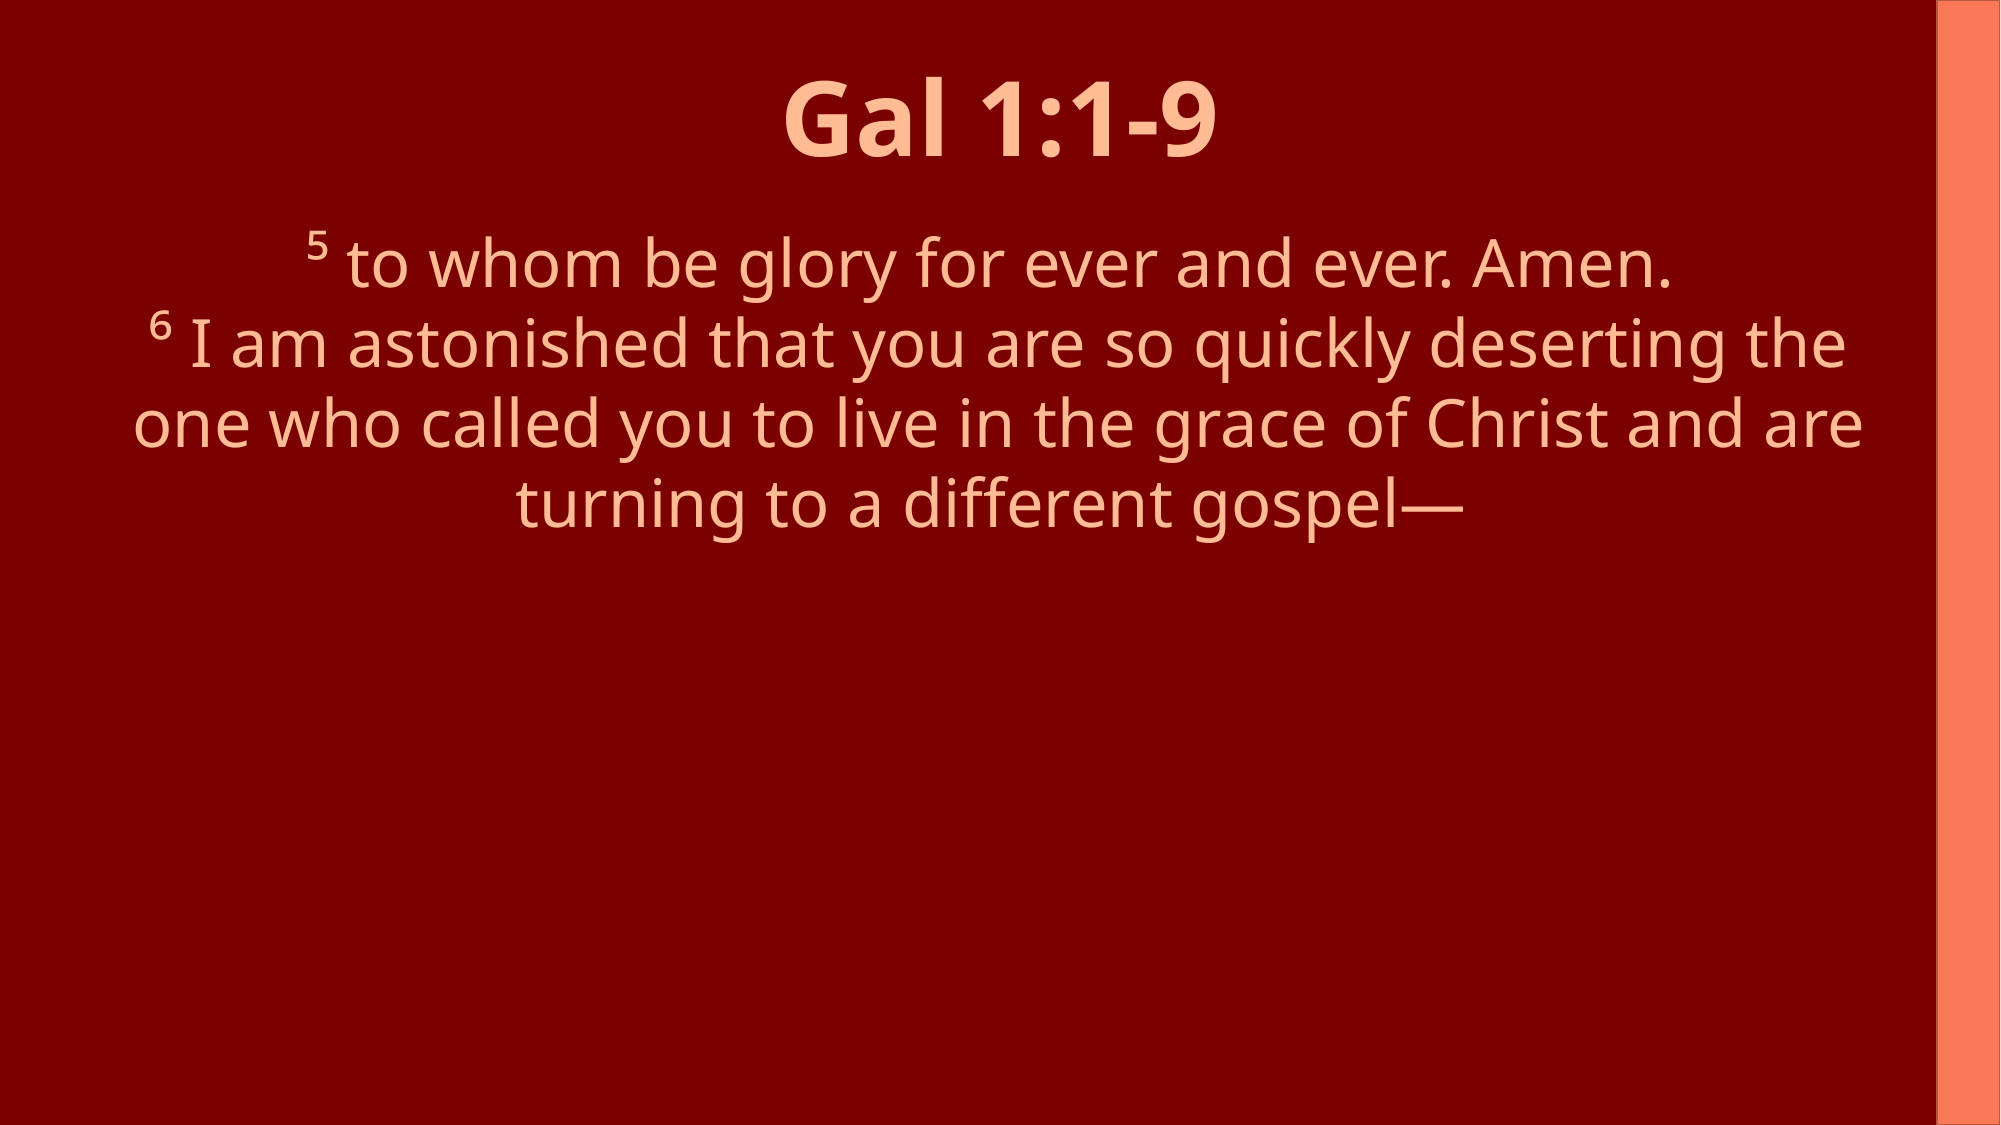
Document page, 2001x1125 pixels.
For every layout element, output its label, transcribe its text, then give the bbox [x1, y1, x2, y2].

text_box ⁵ to whom be glory for ever and ever. Amen. ⁶ I am astonished that you are so quickly deserting the one who called you to live in the grace of Christ and are turning to a different gospel— [99, 213, 1900, 549]
text_box Gal 1:1-9 [99, 44, 1900, 185]
